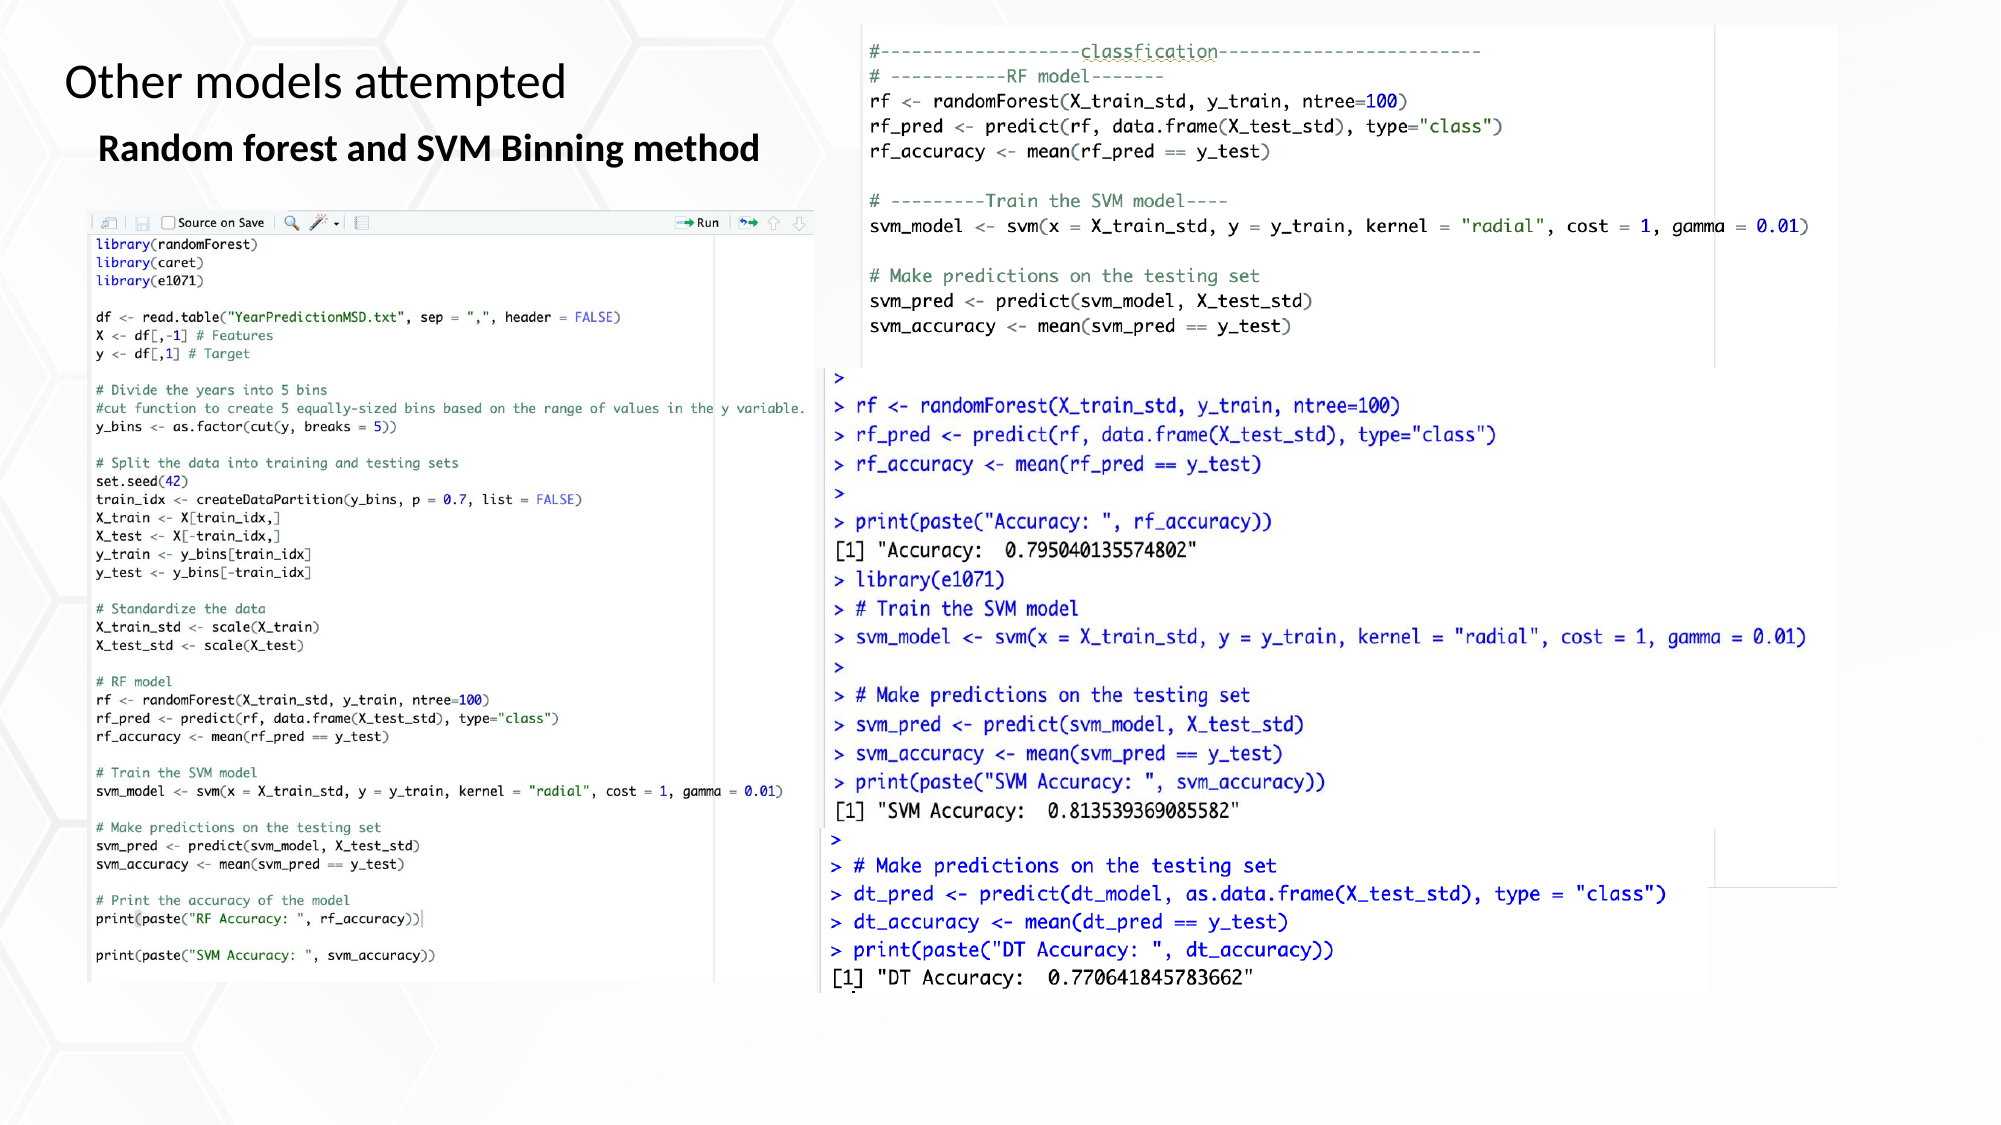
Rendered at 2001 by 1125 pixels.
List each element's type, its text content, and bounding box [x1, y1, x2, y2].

list Random forest and SVM Binning method [60, 119, 783, 188]
picture [87, 25, 1837, 993]
title Other models attempted [49, 25, 857, 140]
